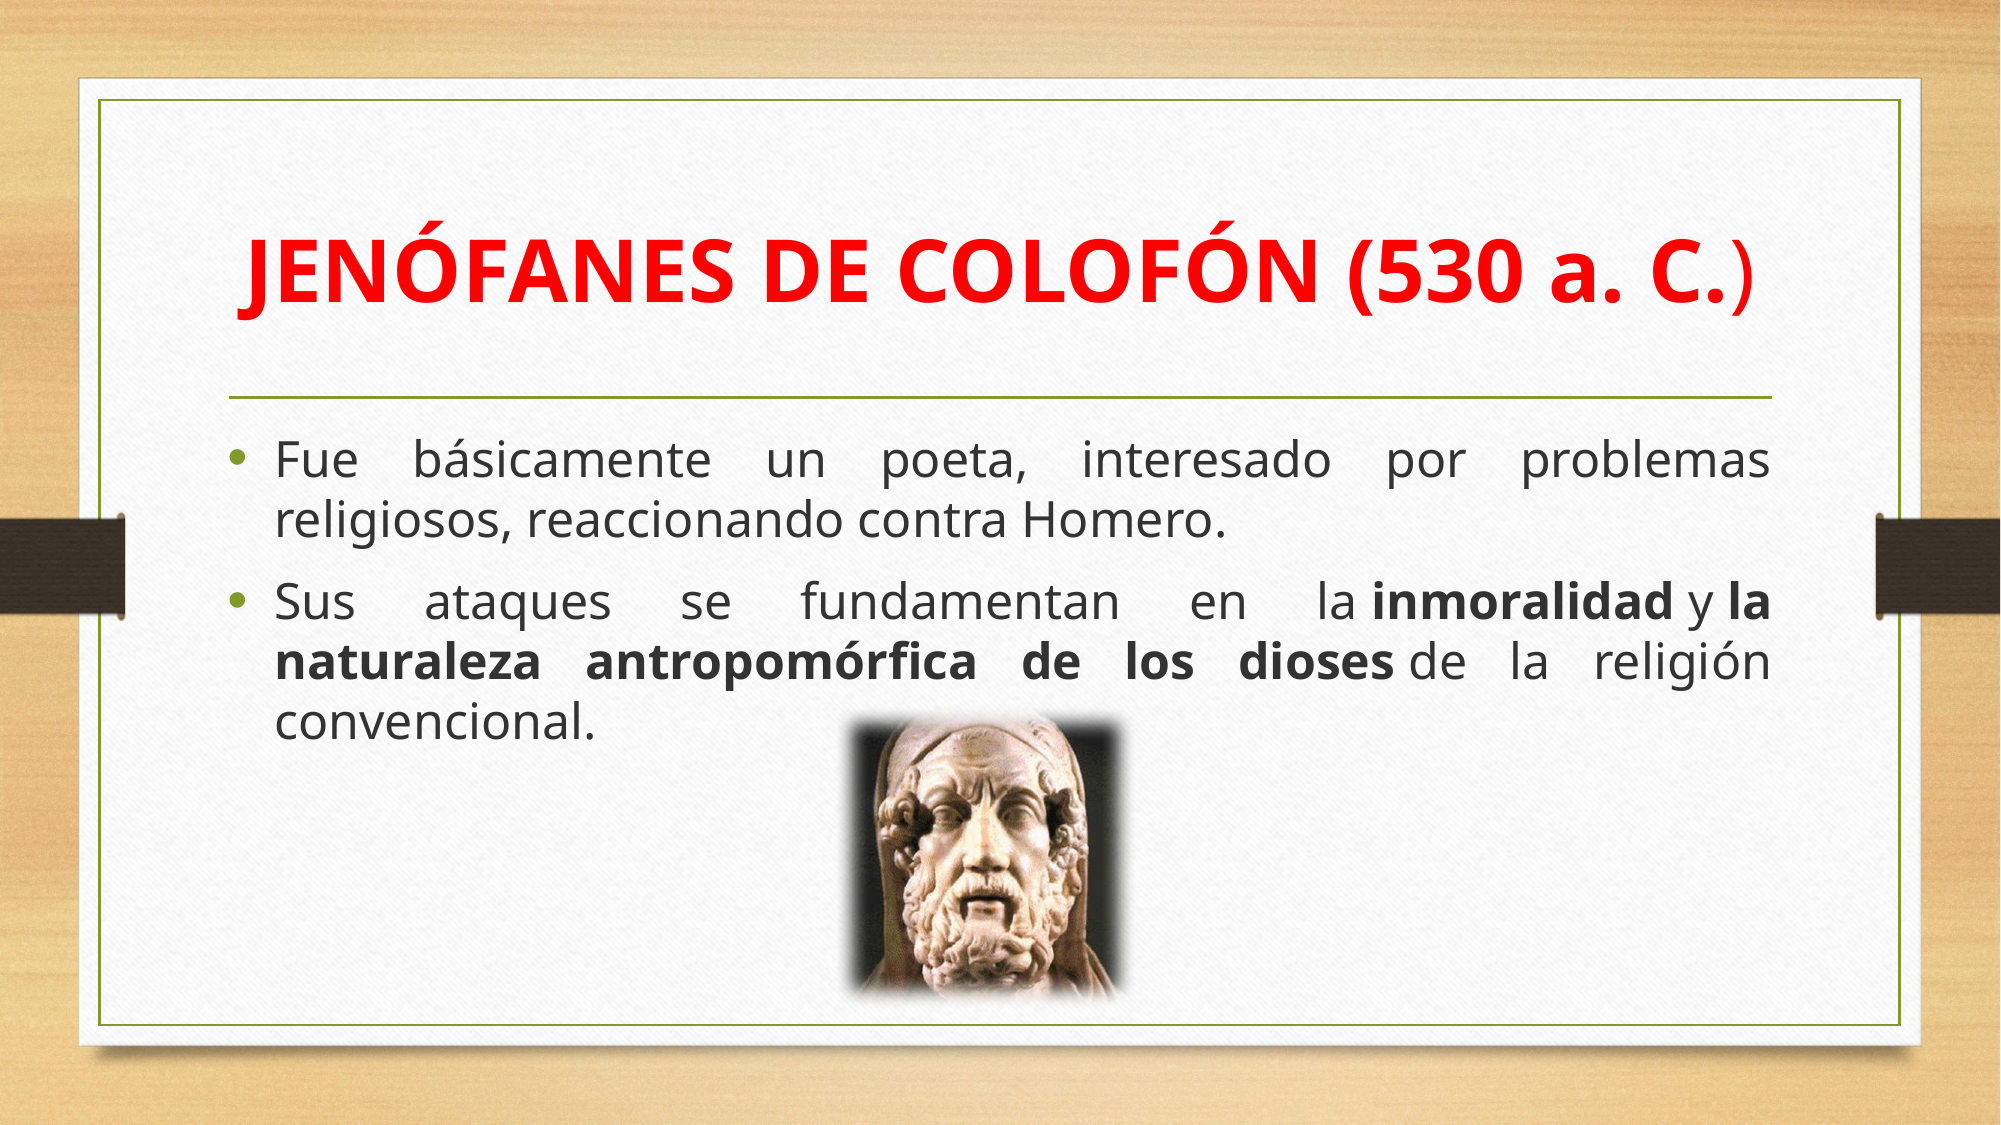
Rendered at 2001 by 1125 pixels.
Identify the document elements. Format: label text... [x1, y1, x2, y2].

list Fue básicamente un poeta, interesado por problemas religiosos, reaccionando contra Homero. Sus ataques se fundamentan en la inmoralidad y la naturaleza antropomórfica de los dioses de la religión convencional. [212, 419, 1788, 964]
picture [0, 0, 2001, 1125]
title JENÓFANES DE COLOFÓN (530 a. C.) [212, 161, 1788, 375]
